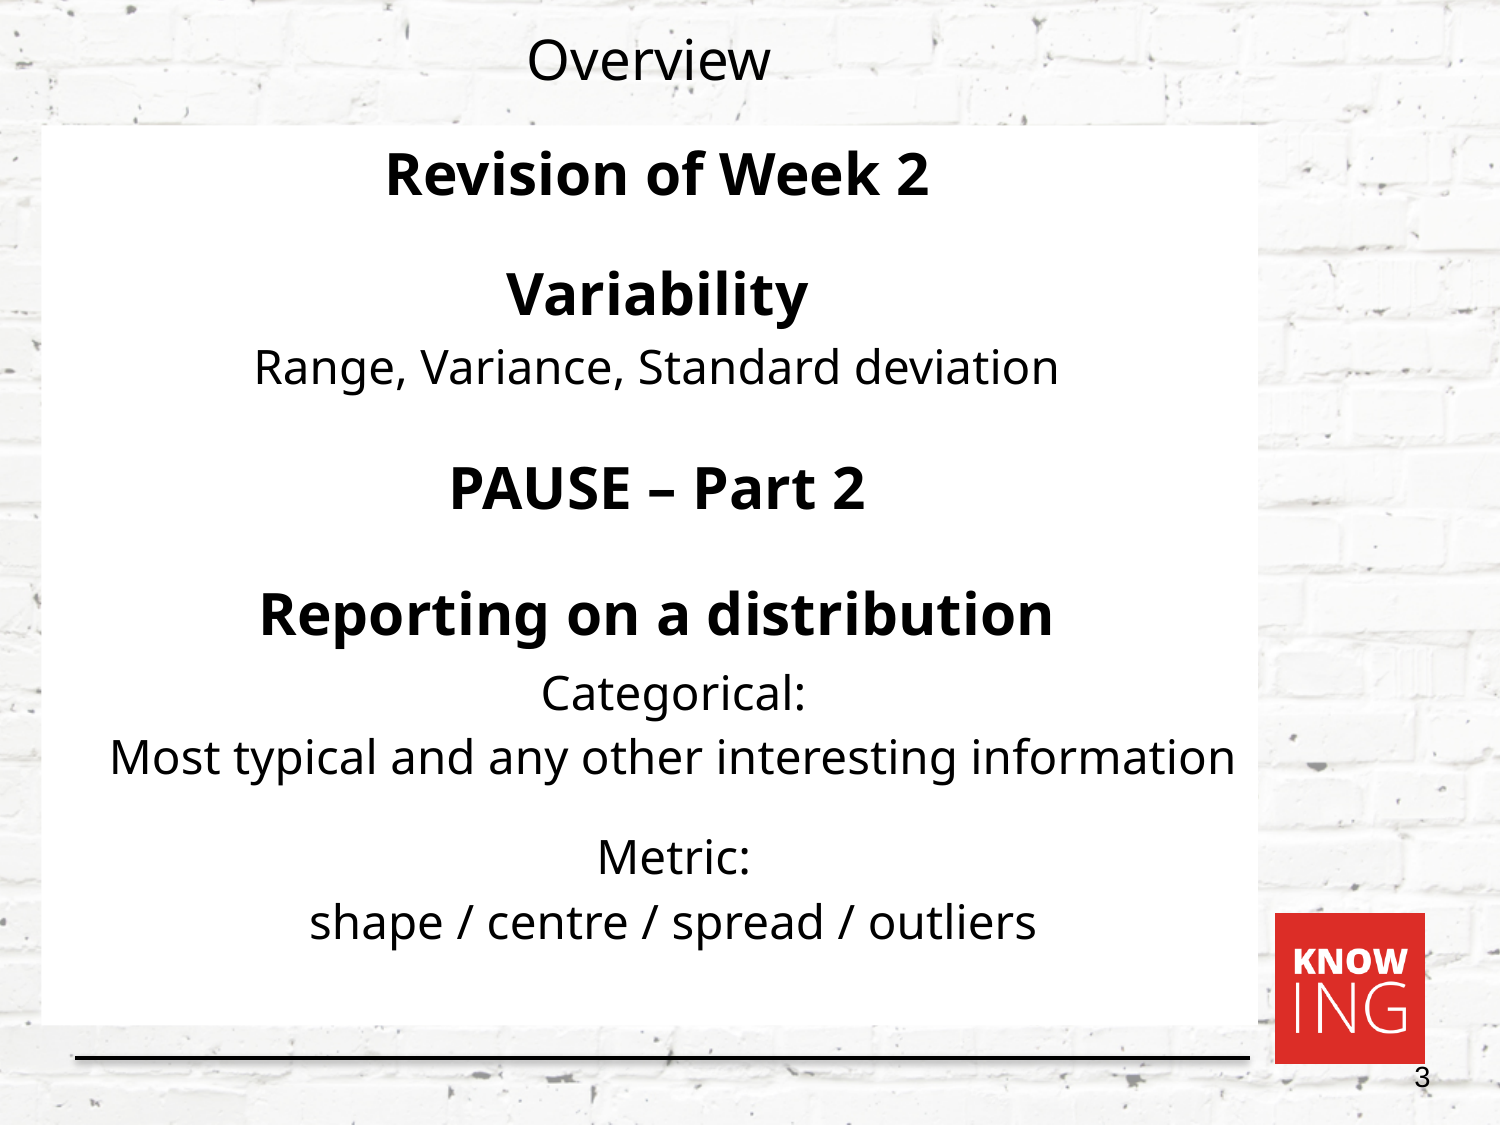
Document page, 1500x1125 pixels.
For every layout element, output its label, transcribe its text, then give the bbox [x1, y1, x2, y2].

text_box Additional information about variance and standard deviations … [74, 1060, 1250, 1067]
picture [1275, 913, 1425, 1064]
list Revision of Week 2 Variability Range, Variance, Standard deviation PAUSE – Part 2 Reporting on a distribution Categorical: Most typical and any other interesting information Metric: shape / centre / spread / outliers [41, 125, 1258, 1026]
text_box Mean=34 Standard Dev=0 [0, 0, 1500, 1125]
slide_number 3 [1399, 1051, 1500, 1112]
title Overview [459, 16, 840, 100]
